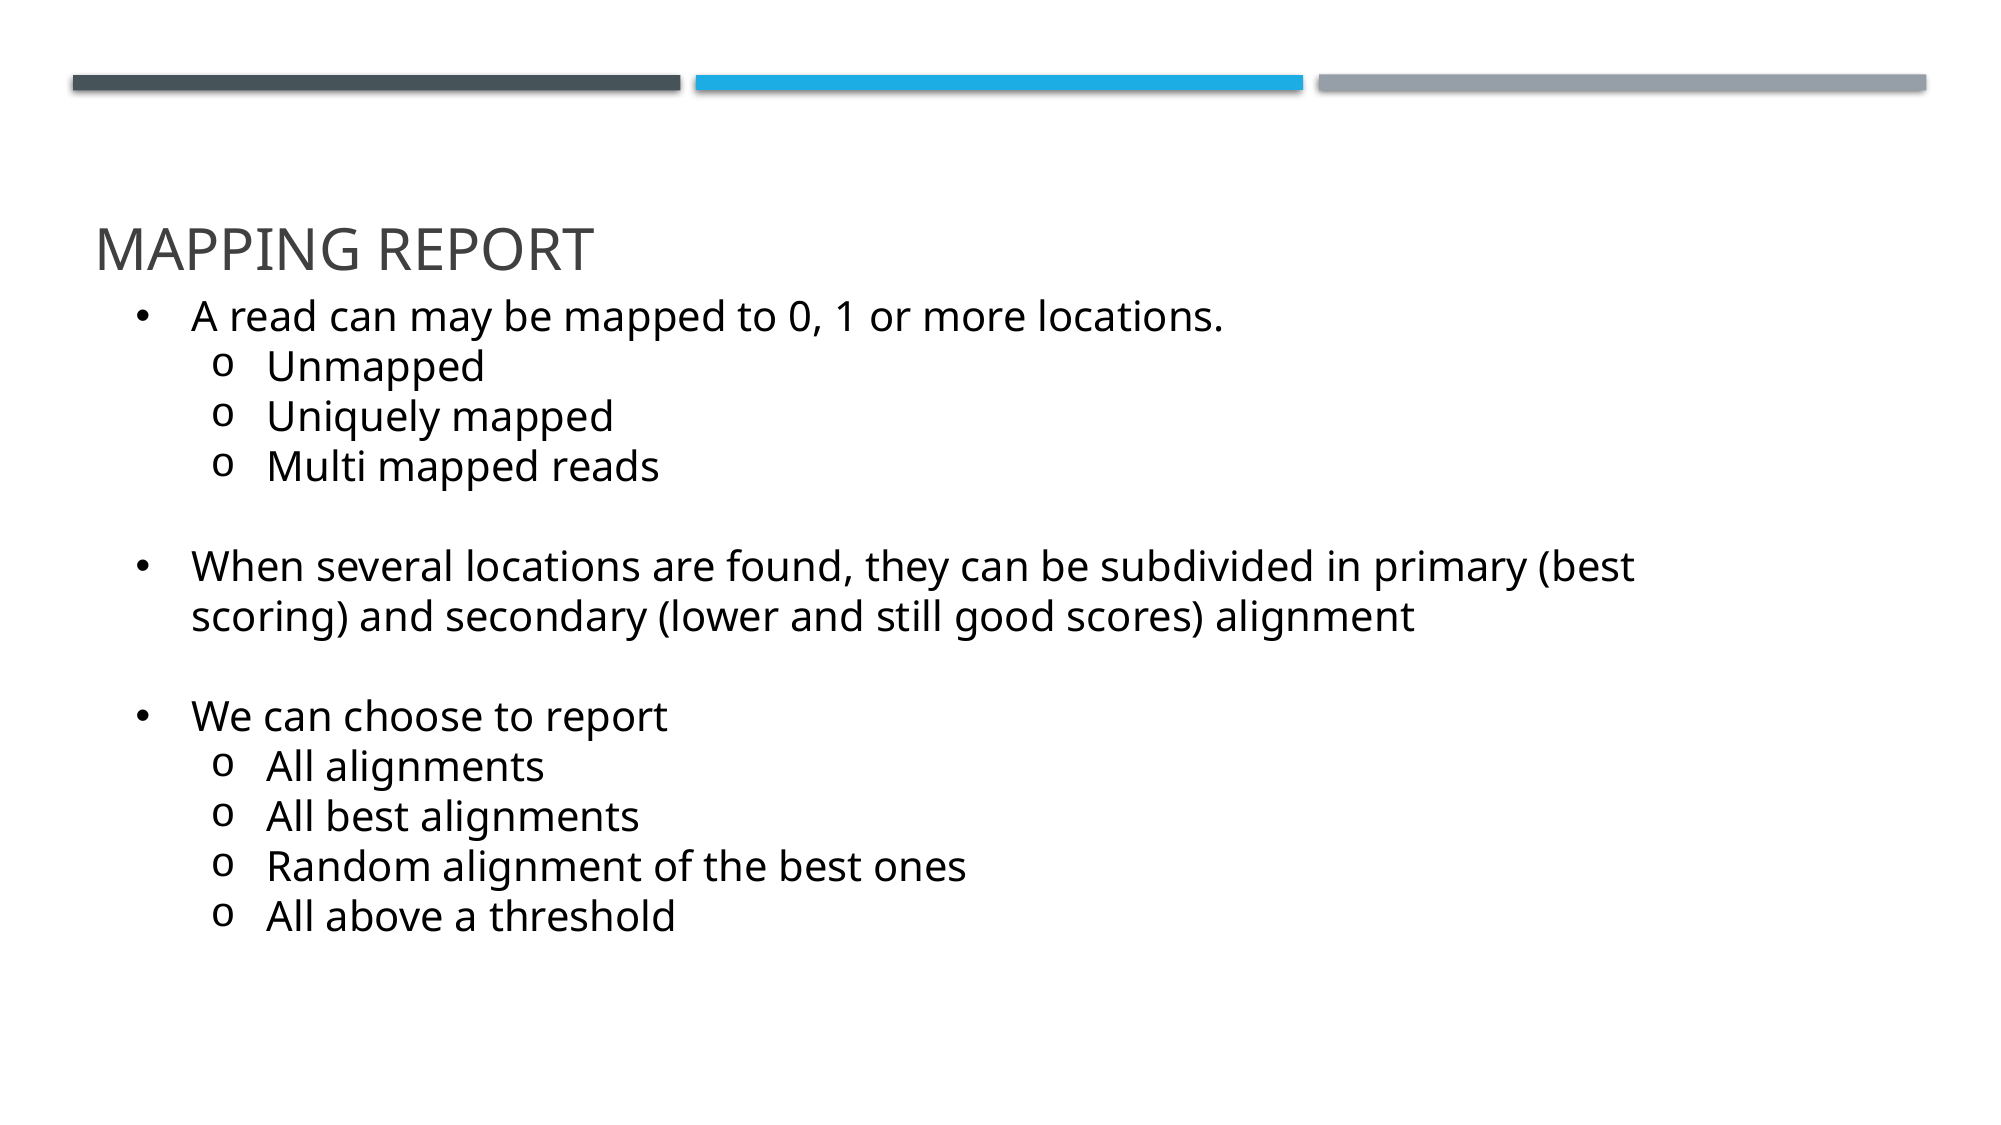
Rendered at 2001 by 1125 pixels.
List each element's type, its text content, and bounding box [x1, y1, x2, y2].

title MAPPING REPORT [94, 119, 1904, 282]
text_box A read can may be mapped to 0, 1 or more locations. Unmapped Uniquely mapped Multi mapped reads When several locations are found, they can be subdivided in primary (best scoring) and secondary (lower and still good scores) alignment We can choose to report All alignments All best alignments Random alignment of the best ones All above a threshold [120, 282, 1803, 948]
